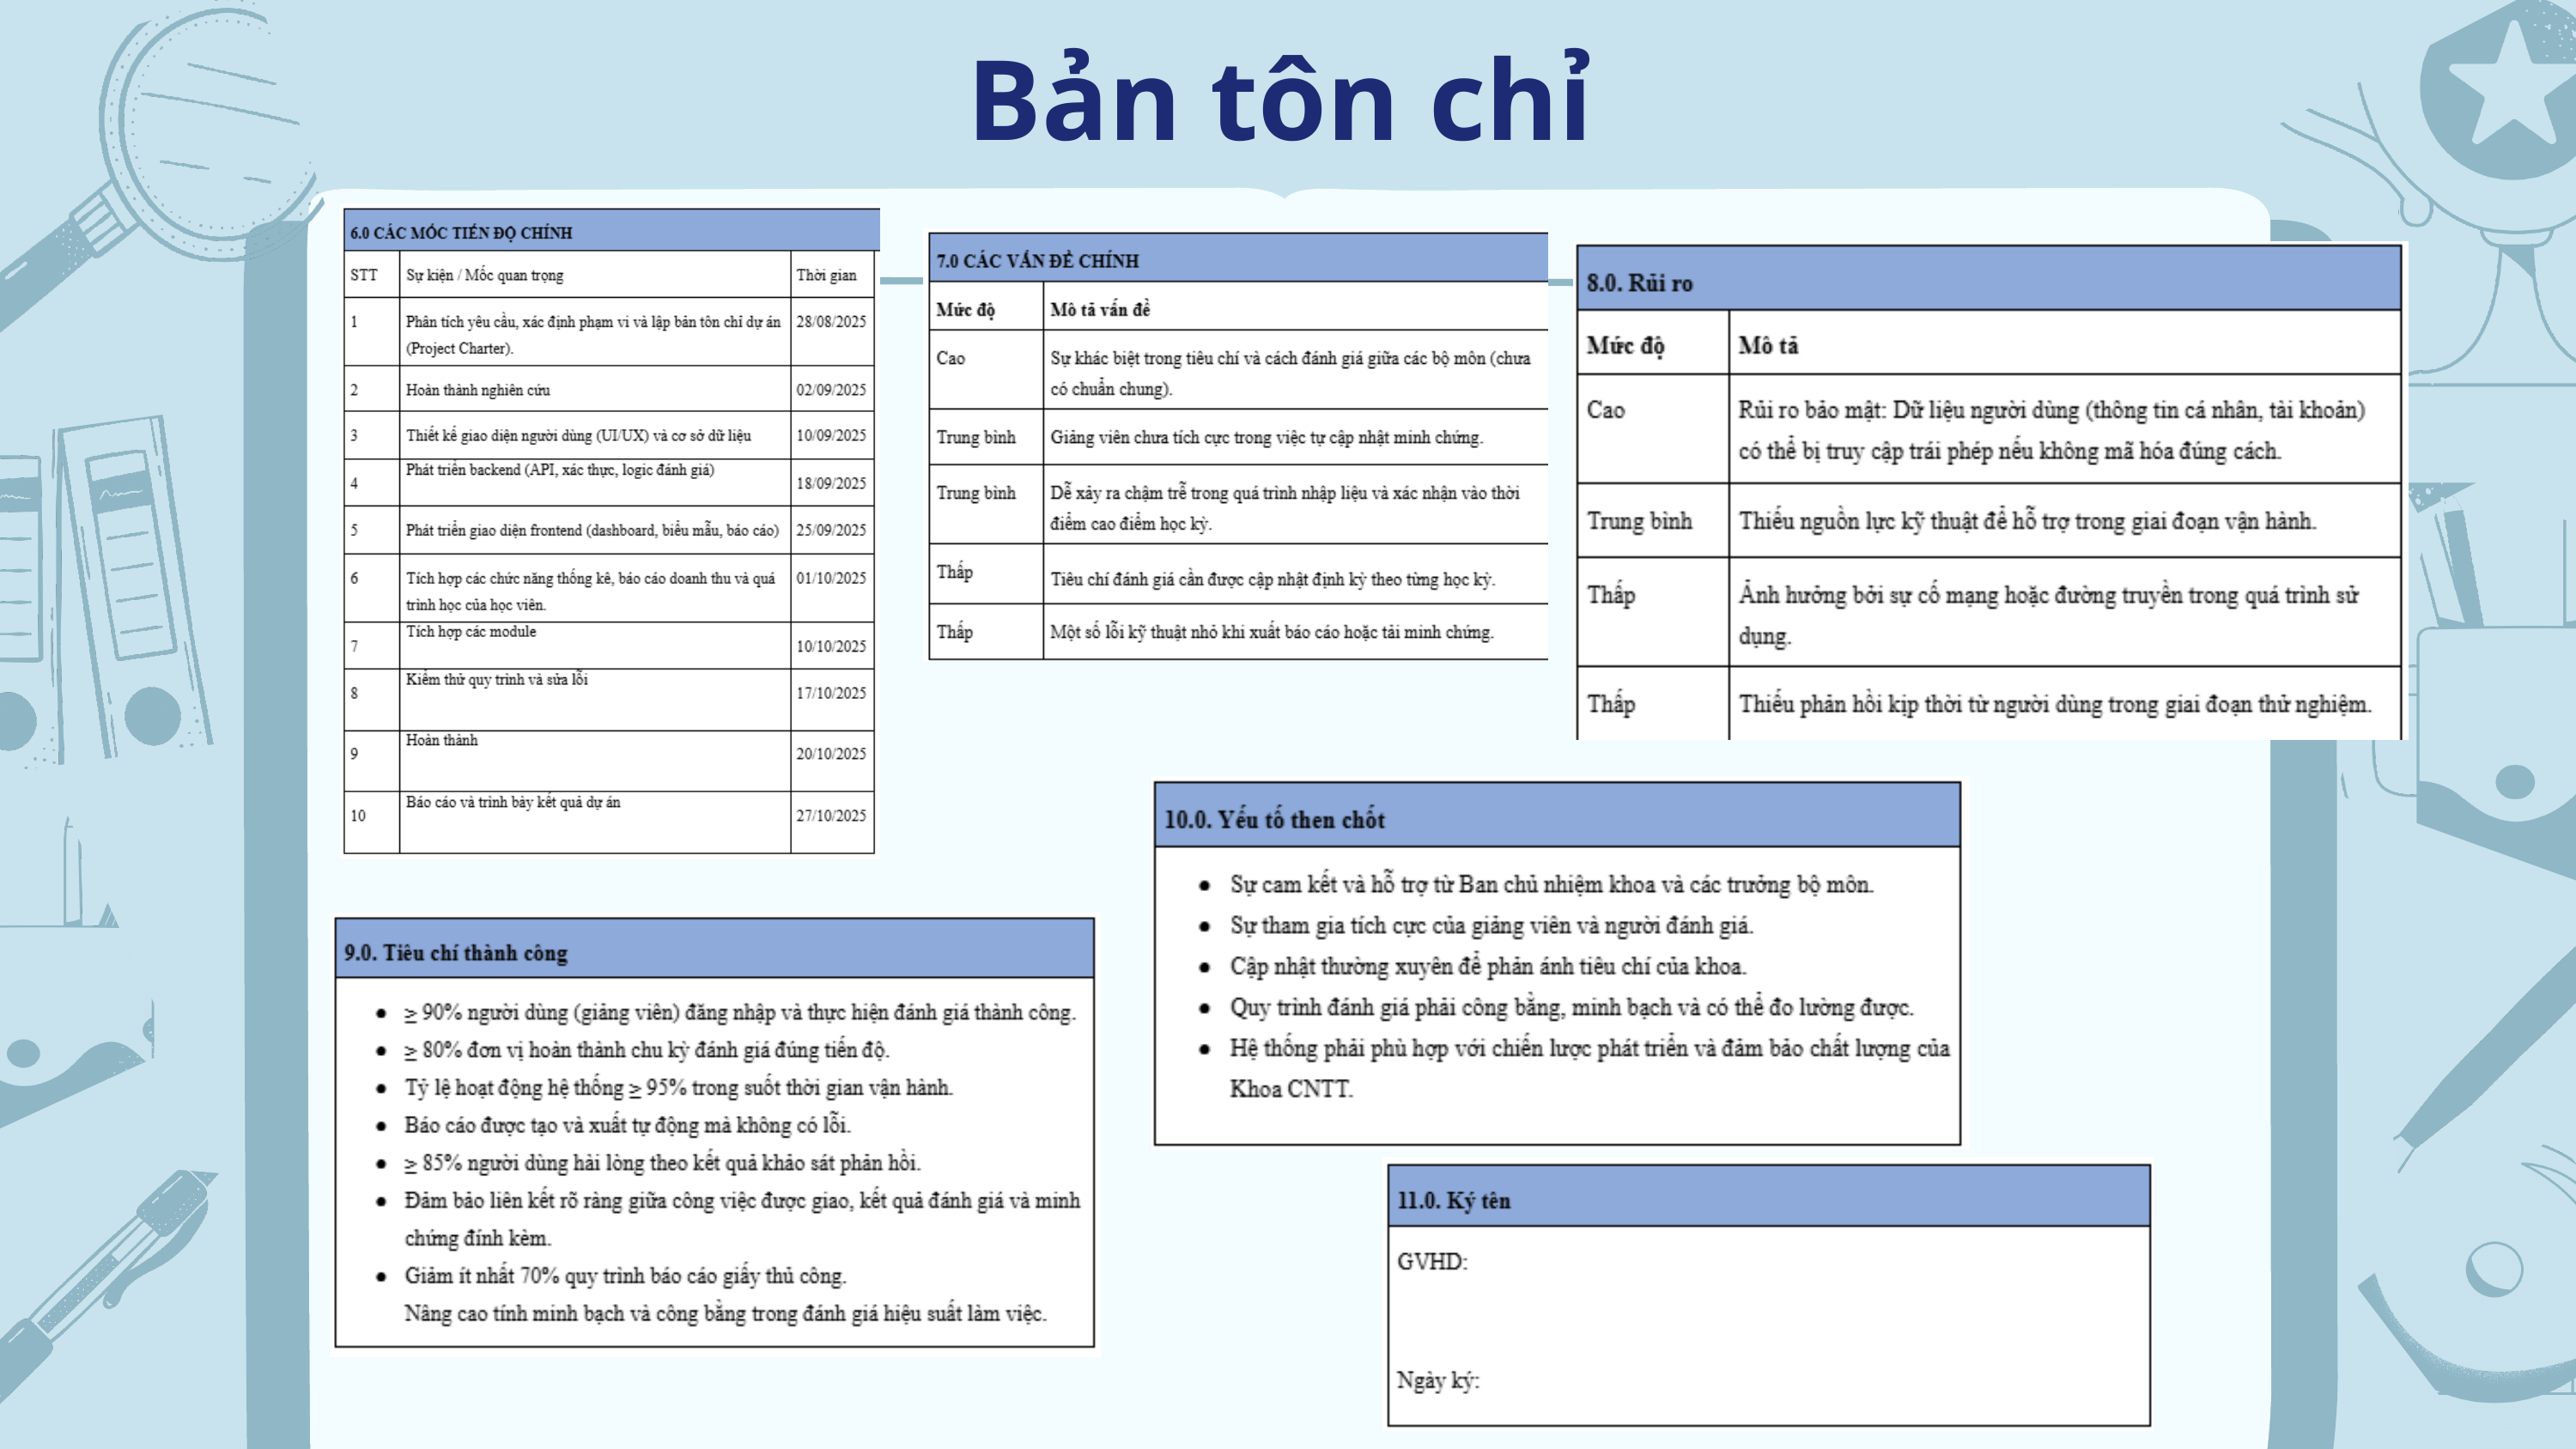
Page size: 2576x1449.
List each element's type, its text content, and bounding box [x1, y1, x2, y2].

text_box [0, 0, 319, 393]
picture [923, 228, 1549, 663]
text_box [0, 413, 216, 773]
text_box [2356, 1136, 2576, 1449]
text_box Bản tôn chỉ [500, 29, 2061, 163]
text_box [2342, 486, 2576, 881]
picture [1382, 1157, 2154, 1431]
picture [1573, 241, 2409, 740]
text_box [0, 804, 175, 1129]
picture [1151, 776, 1970, 1151]
text_box [0, 1155, 225, 1449]
text_box [2363, 889, 2576, 1186]
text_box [243, 187, 2338, 1449]
picture [330, 912, 1101, 1357]
picture [339, 203, 881, 859]
text_box [2228, 0, 2576, 513]
